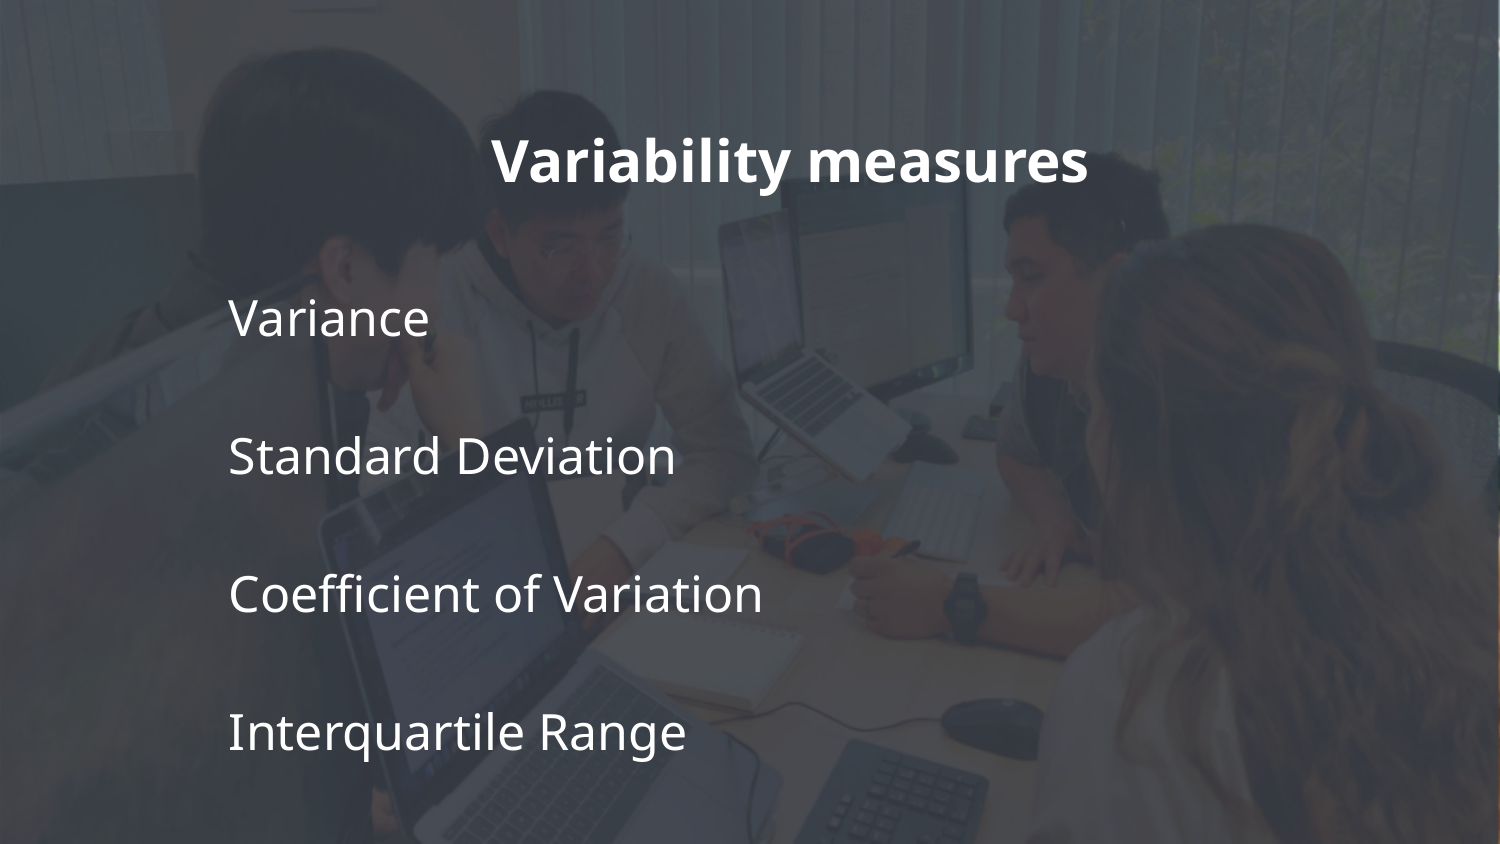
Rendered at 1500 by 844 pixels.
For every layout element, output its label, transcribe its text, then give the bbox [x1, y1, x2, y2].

picture [0, 0, 1500, 844]
list Variance Standard Deviation Coefficient of Variation Interquartile Range [213, 262, 1368, 680]
title Variability measures [213, 98, 1368, 262]
